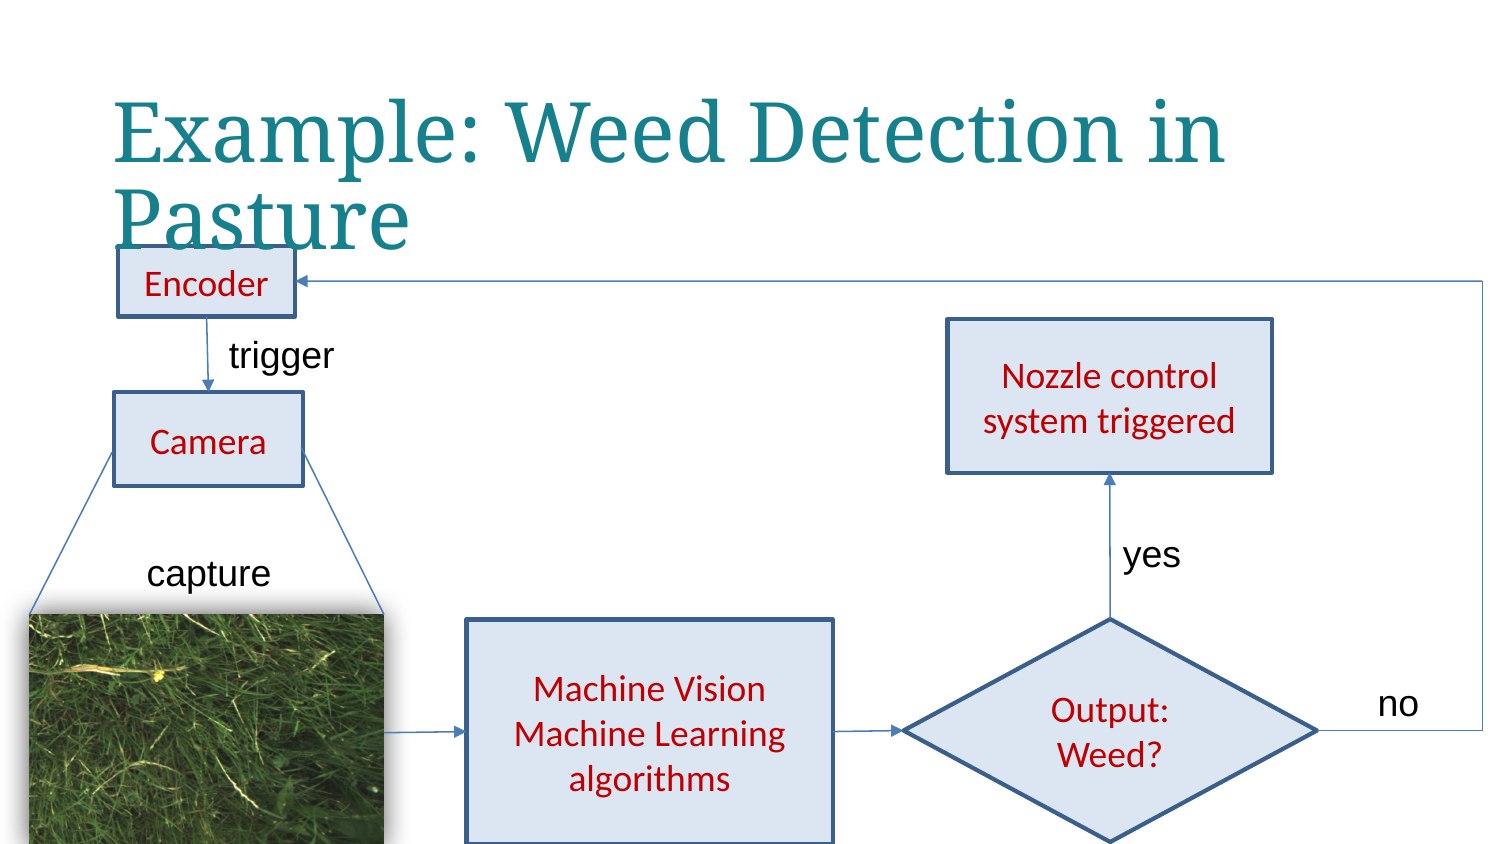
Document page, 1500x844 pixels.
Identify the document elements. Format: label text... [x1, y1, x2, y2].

text_box trigger [214, 323, 350, 384]
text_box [29, 452, 113, 615]
text_box yes [1116, 522, 1196, 582]
text_box capture [131, 542, 287, 602]
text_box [300, 447, 385, 615]
text_box Camera [112, 390, 305, 488]
text_box Output: Weed? [902, 619, 1319, 844]
text_box Nozzle control system triggered [945, 317, 1274, 475]
text_box no [1362, 671, 1435, 729]
text_box Machine Vision Machine Learning algorithms [464, 617, 835, 844]
picture [29, 614, 385, 844]
text_box Encoder [116, 244, 297, 319]
list Example: Weed Detection in Pasture [112, 91, 1465, 170]
